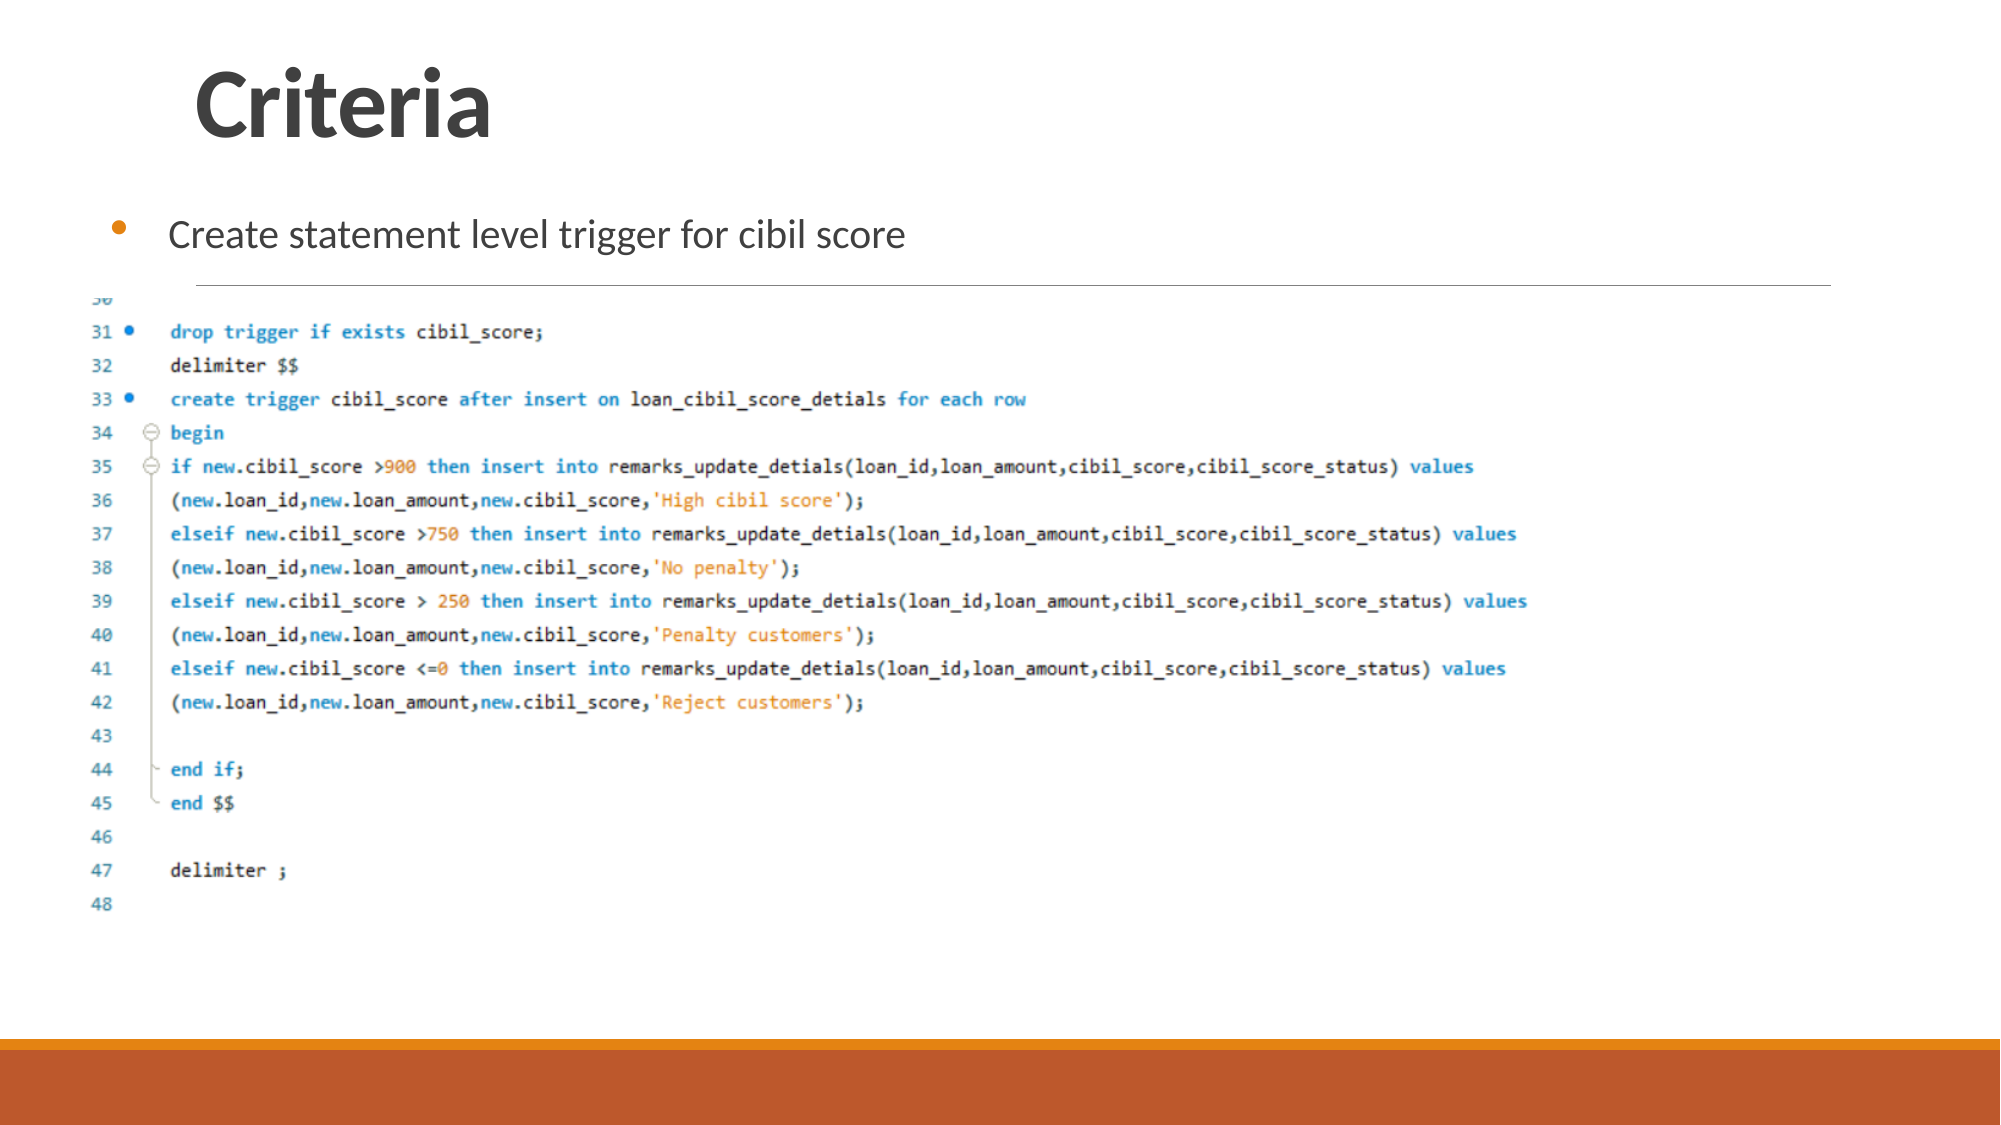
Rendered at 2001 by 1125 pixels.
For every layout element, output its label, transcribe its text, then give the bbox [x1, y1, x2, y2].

picture [70, 297, 1608, 914]
title Criteria [180, 47, 1830, 196]
list Create statement level trigger for cibil score [112, 196, 1830, 963]
